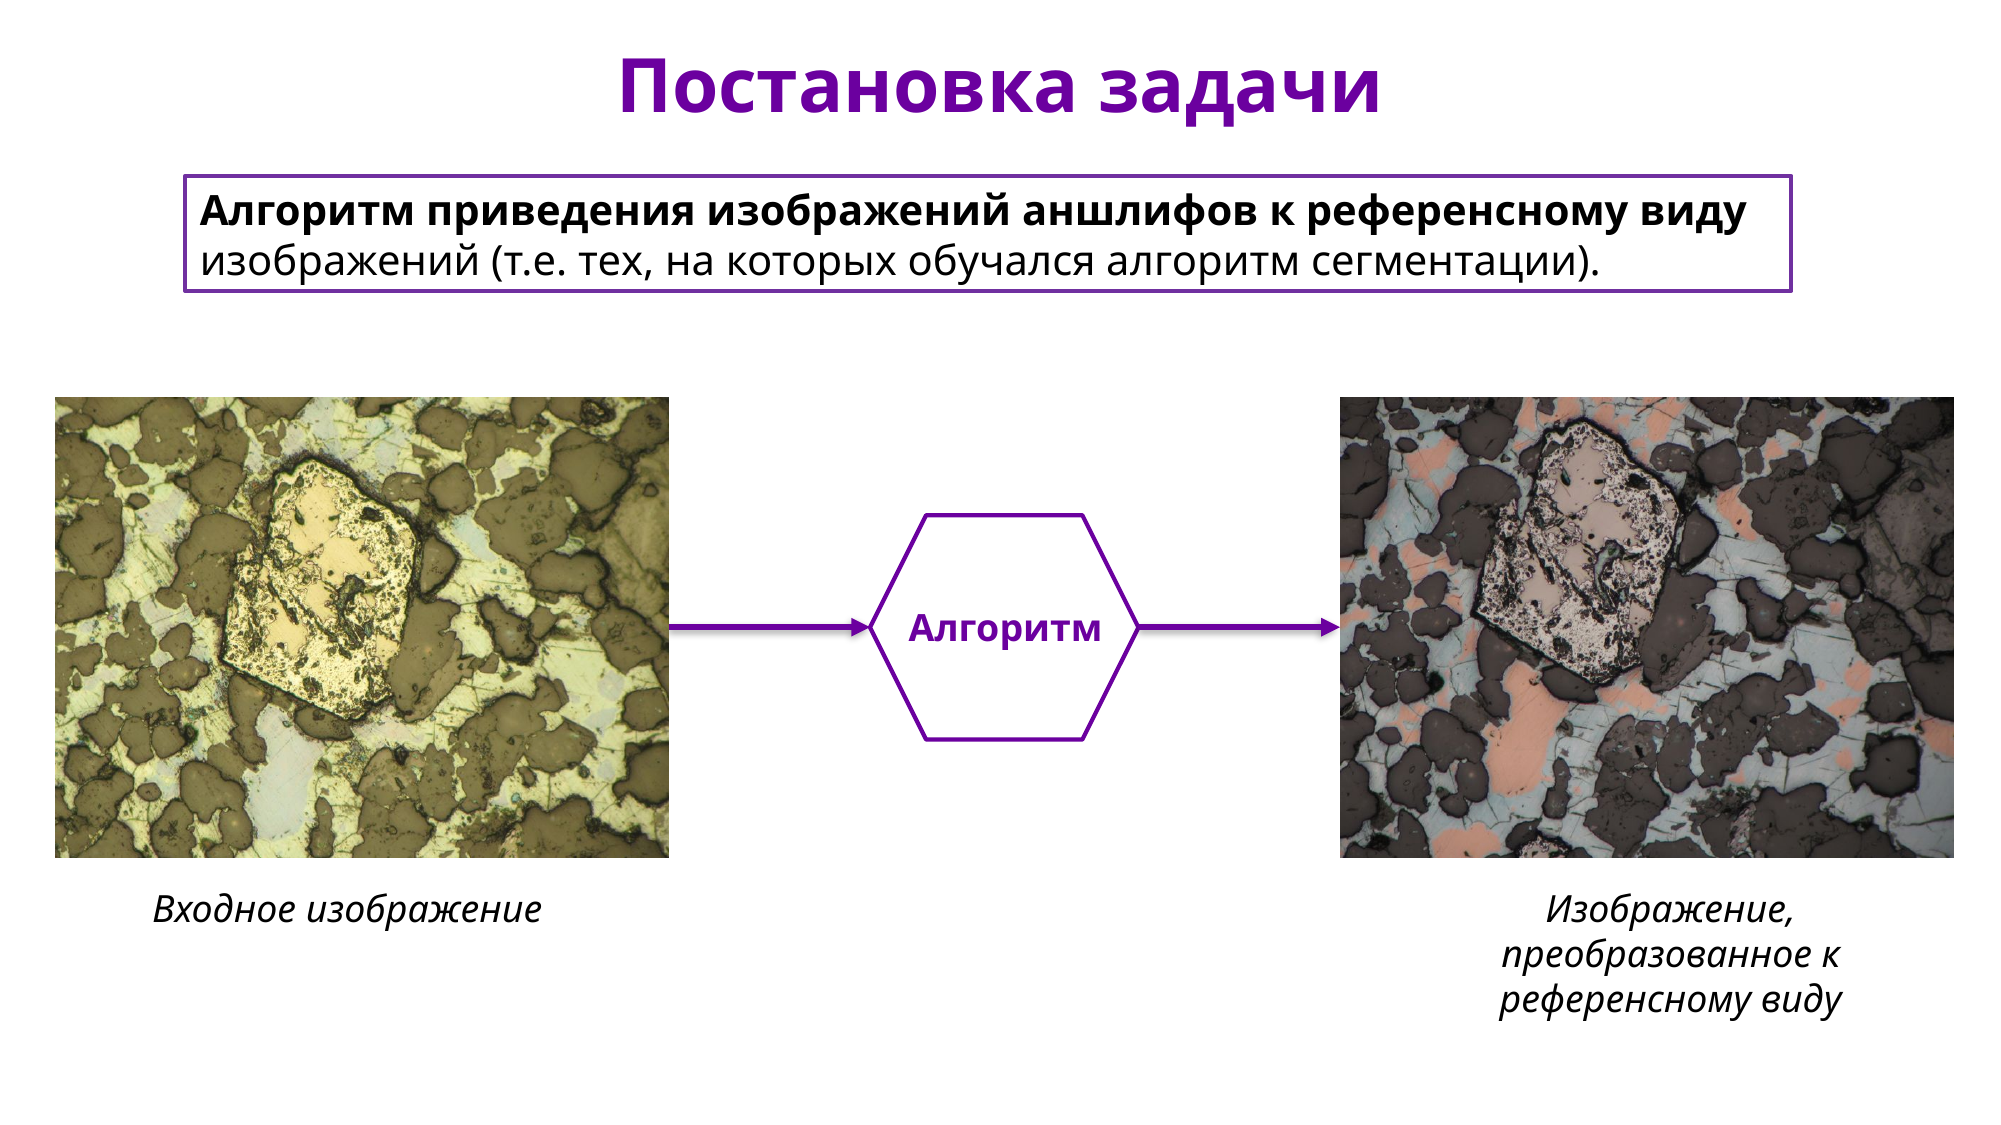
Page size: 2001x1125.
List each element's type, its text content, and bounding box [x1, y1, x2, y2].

text_box [868, 513, 1127, 742]
text_box Алгоритм приведения изображений аншлифов к референсному виду изображений (т.е. тех, на которых обучался алгоритм сегментации). [183, 174, 1793, 293]
text_box Алгоритм [893, 596, 1272, 657]
text_box Входное изображение [137, 877, 587, 938]
picture [1339, 396, 1954, 858]
text_box Изображение, преобразованное к референсному виду [1446, 877, 1896, 1028]
title Постановка задачи [24, 0, 1976, 181]
picture [54, 396, 669, 858]
